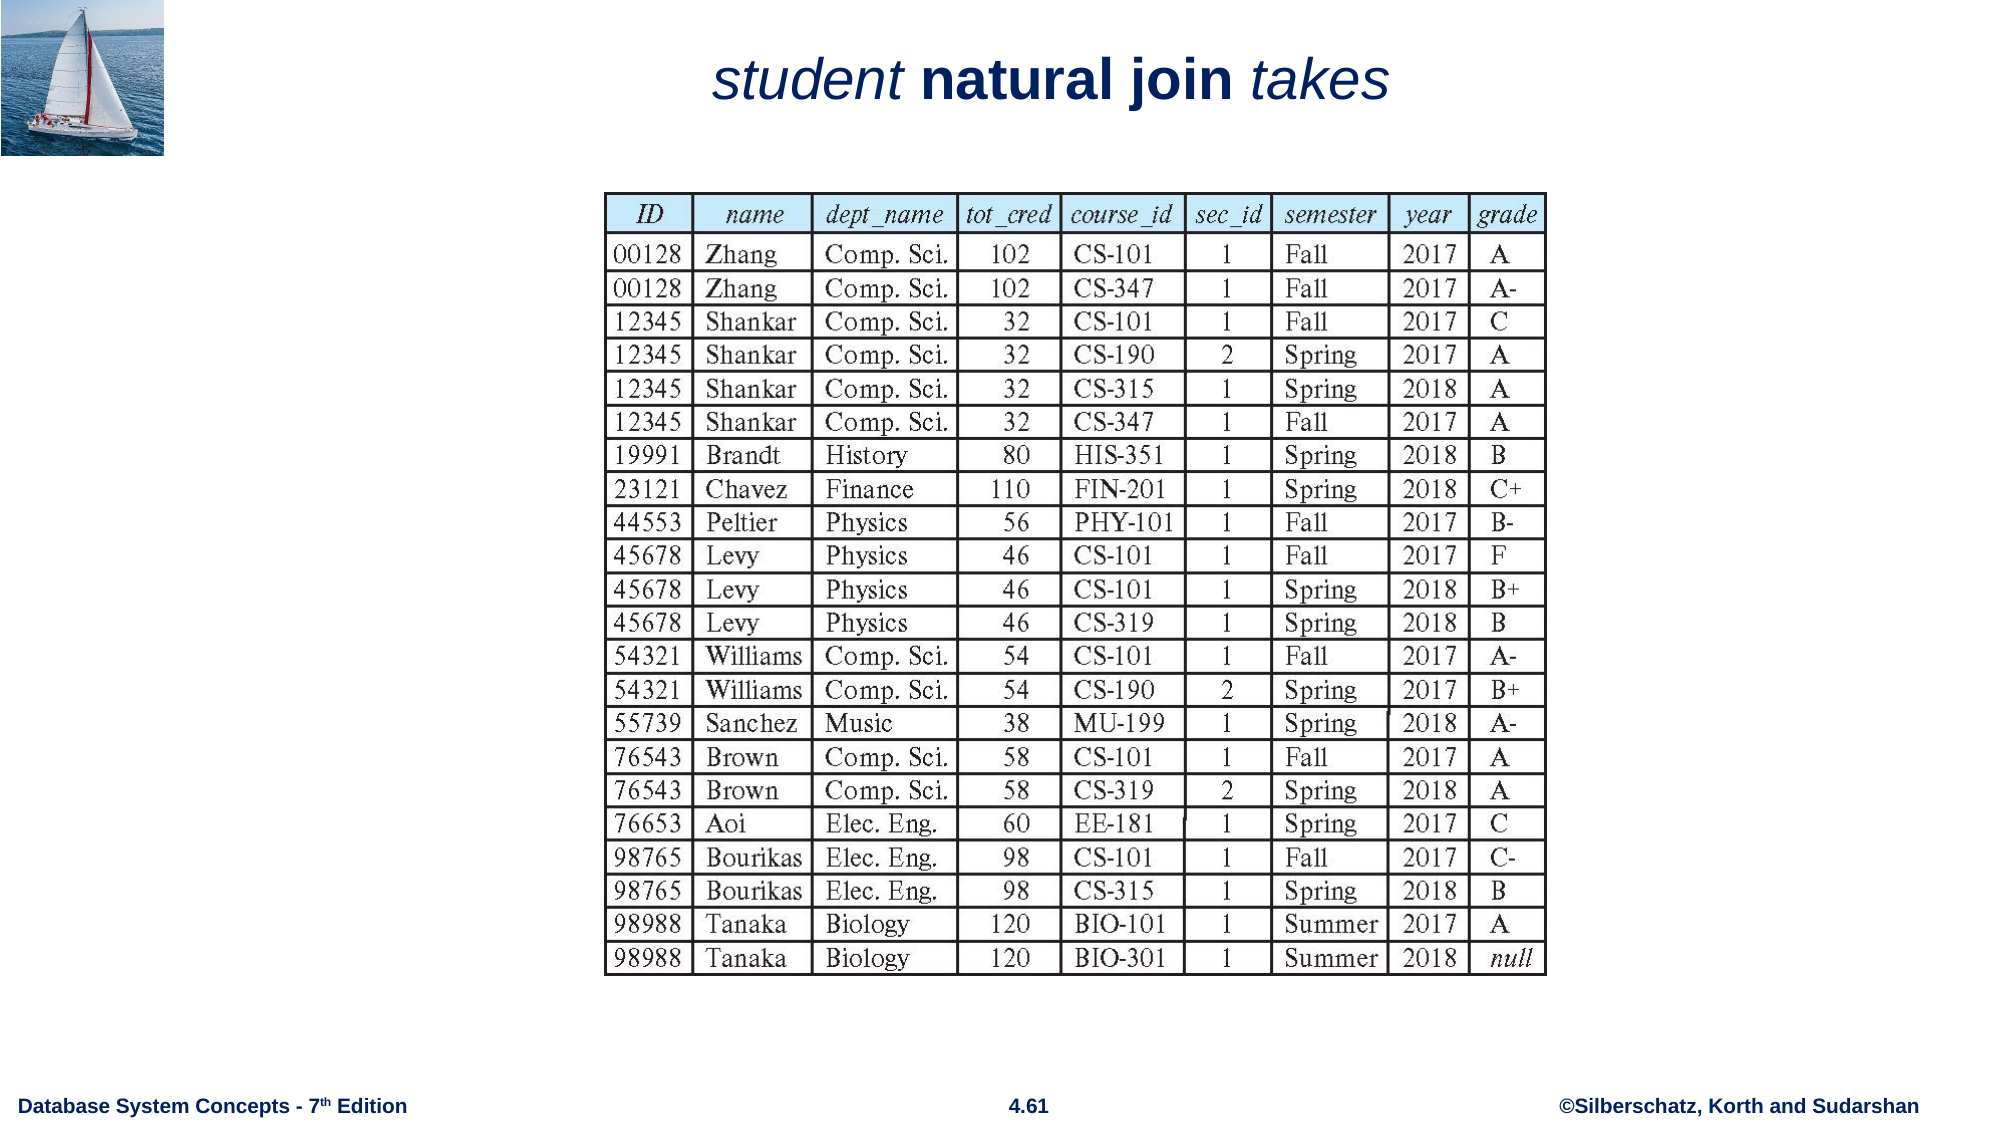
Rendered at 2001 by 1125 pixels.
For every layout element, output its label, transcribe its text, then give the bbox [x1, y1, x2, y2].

picture [603, 192, 1547, 976]
title student natural join takes [167, 18, 1935, 120]
picture [1, 0, 164, 156]
